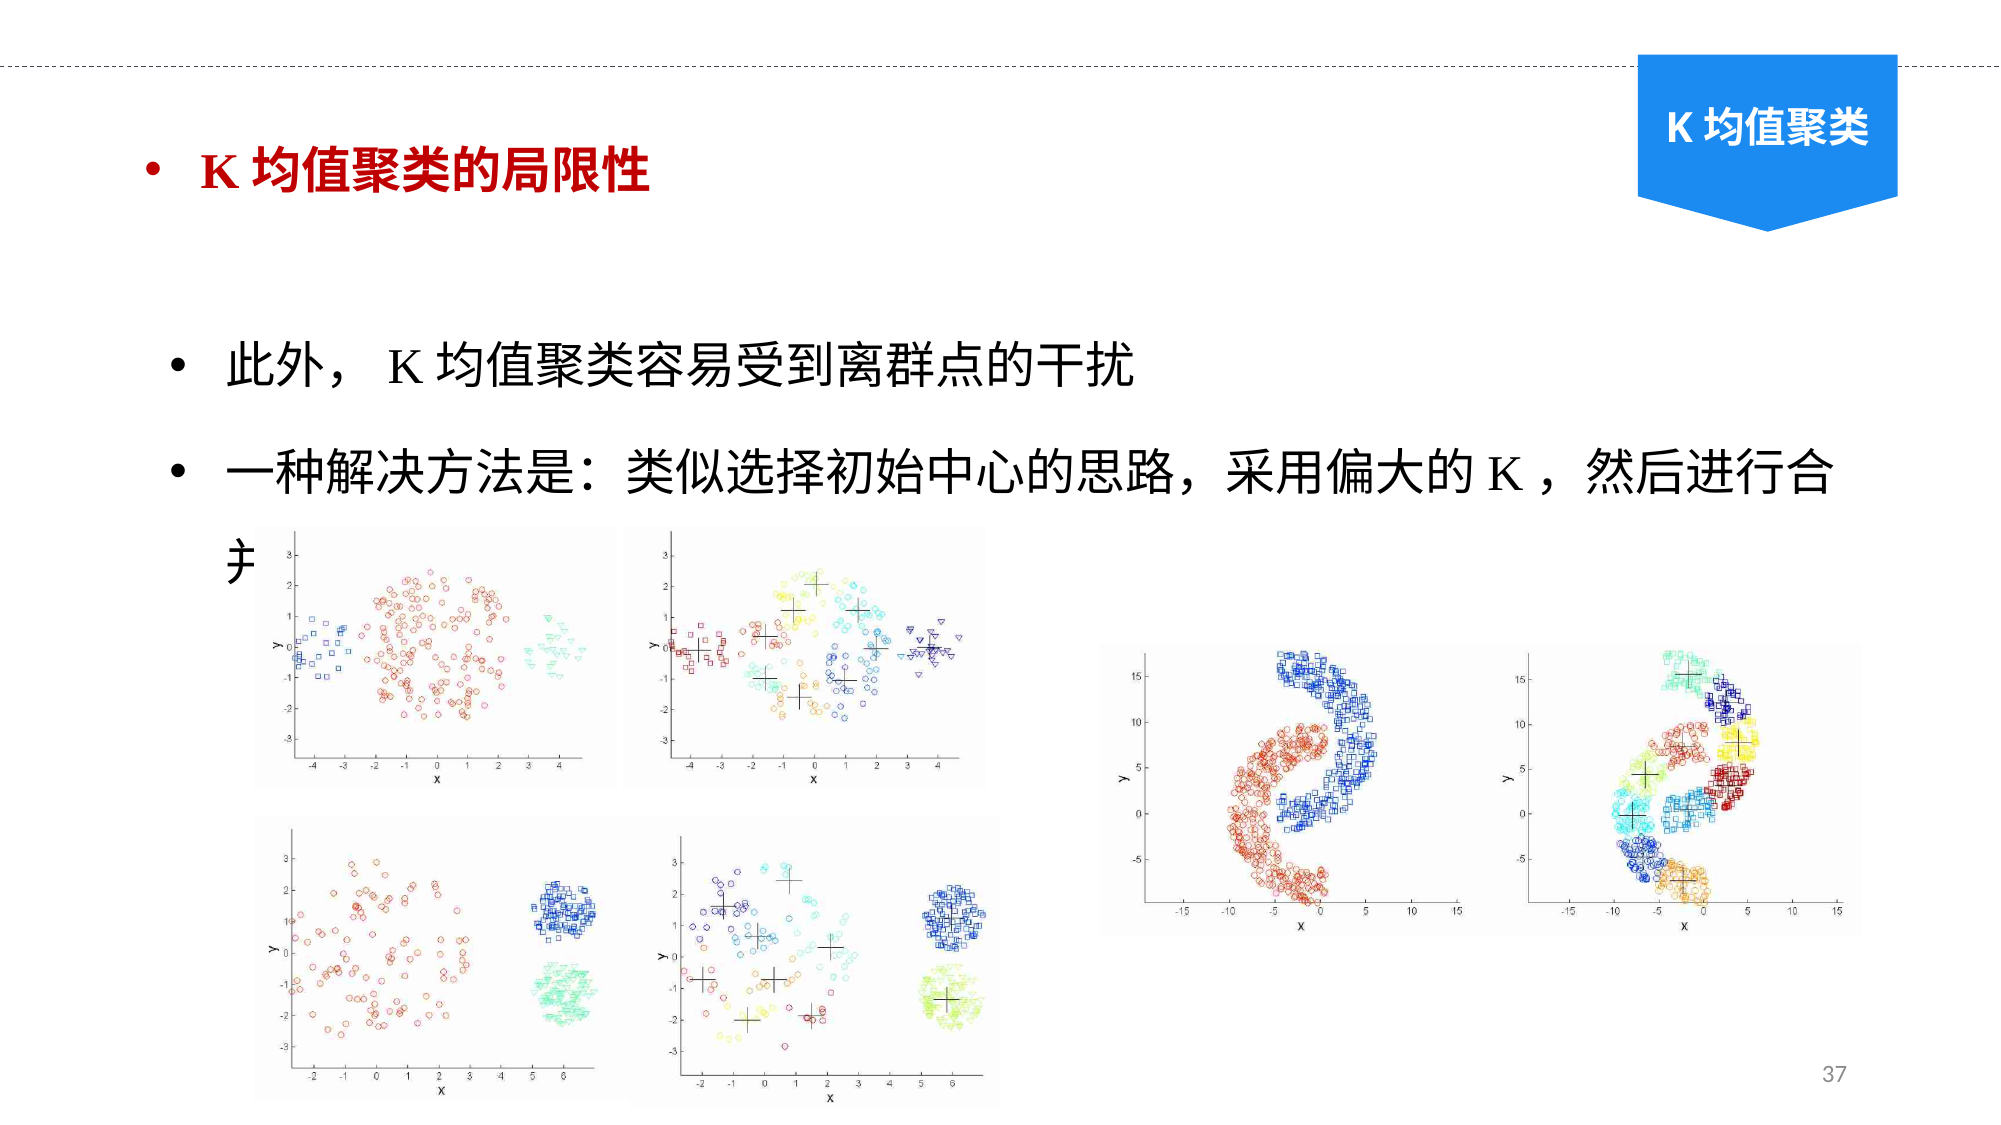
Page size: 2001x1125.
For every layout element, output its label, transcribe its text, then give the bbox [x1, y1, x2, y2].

text_box 此外，K均值聚类容易受到离群点的干扰 一种解决方法是：类似选择初始中心的思路，采用偏大的K，然后进行合并 [79, 296, 1893, 598]
picture [254, 816, 1000, 1111]
picture [254, 526, 986, 793]
text_box [1669, 206, 1866, 233]
text_box [1636, 53, 1899, 66]
text_box [1636, 67, 1899, 124]
text_box K均值聚类 [1650, 93, 1885, 124]
picture [1099, 643, 1862, 943]
text_box K均值聚类的局限性 [54, 124, 1946, 206]
slide_number 37 [1412, 1042, 1863, 1103]
